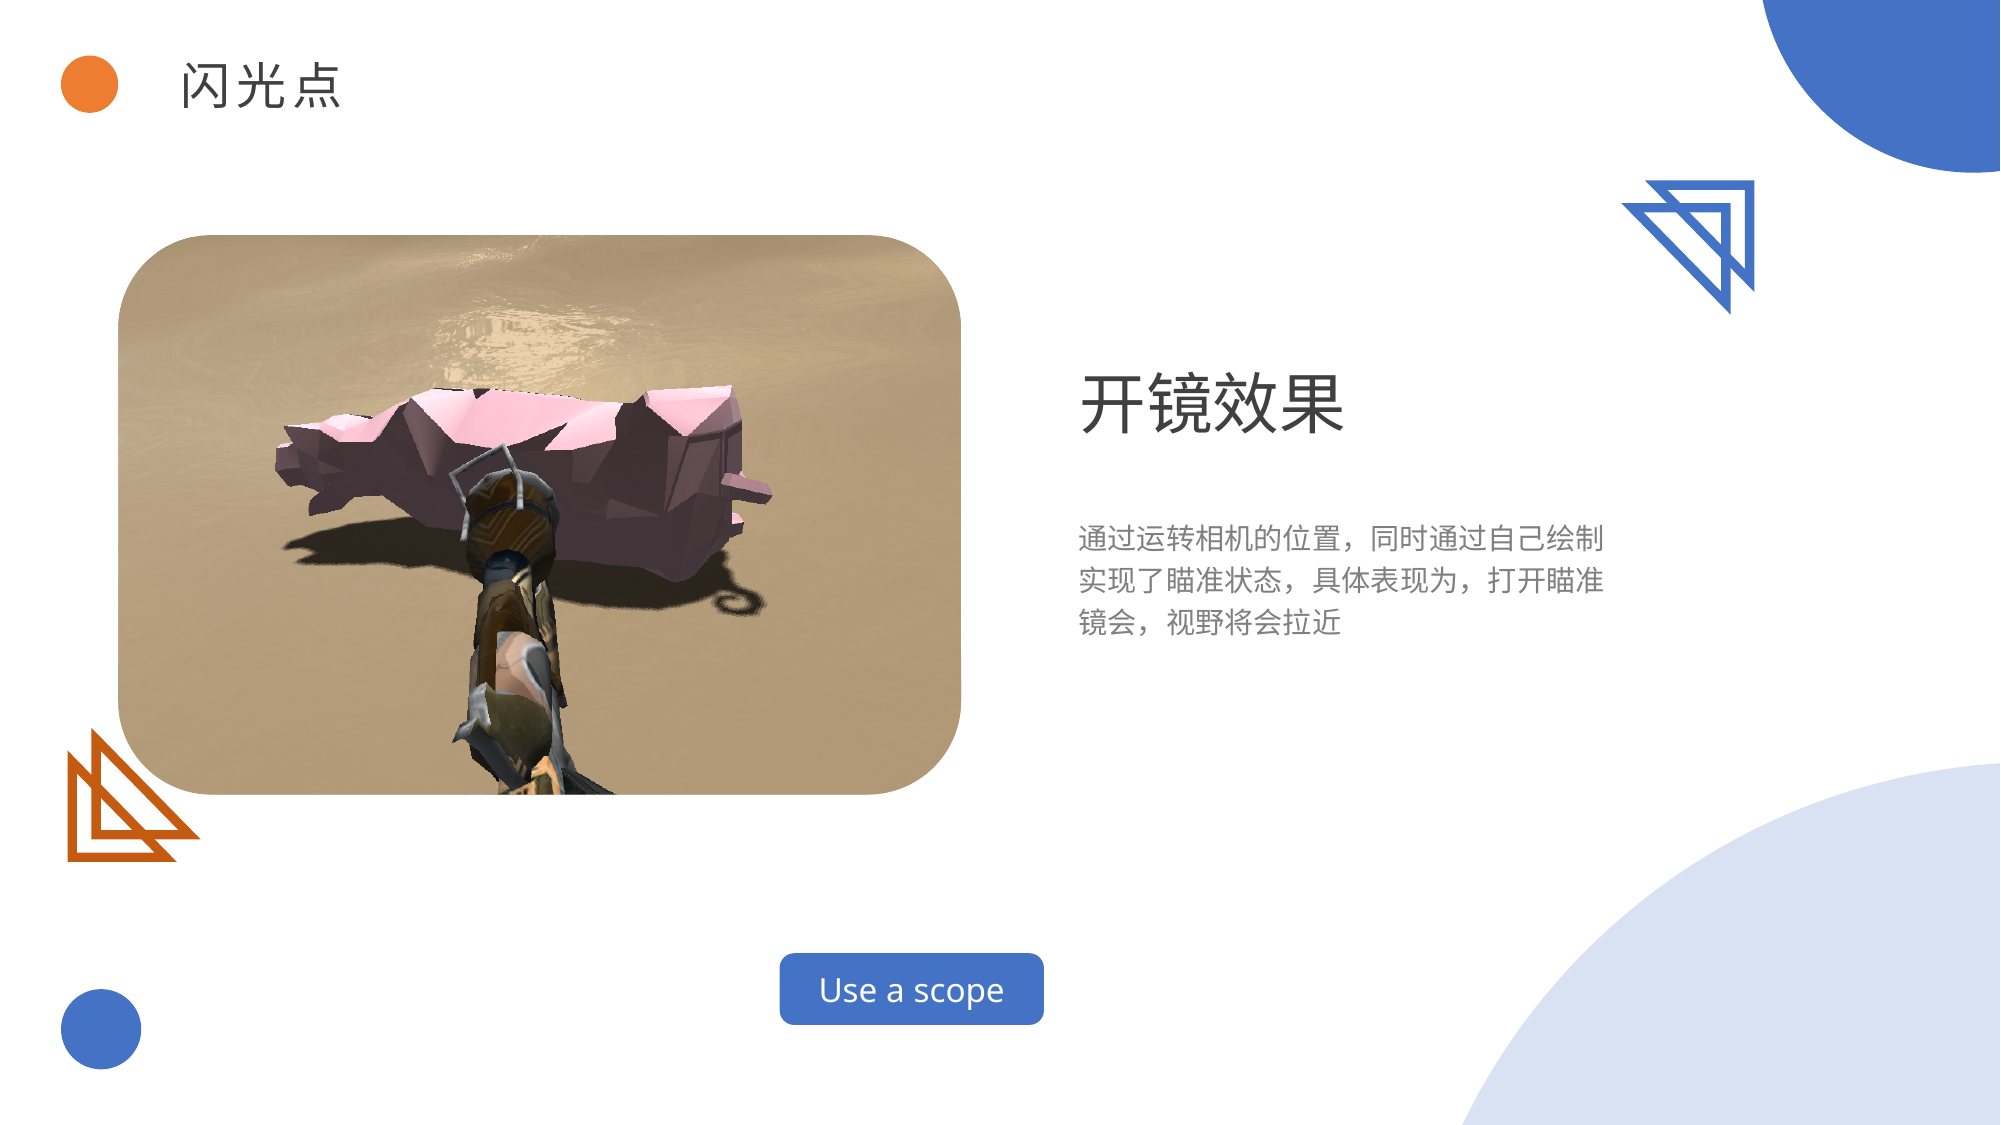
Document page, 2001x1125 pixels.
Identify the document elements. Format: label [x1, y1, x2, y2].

text_box [1631, 185, 1750, 303]
picture [118, 235, 961, 795]
text_box [60, 0, 2000, 1125]
